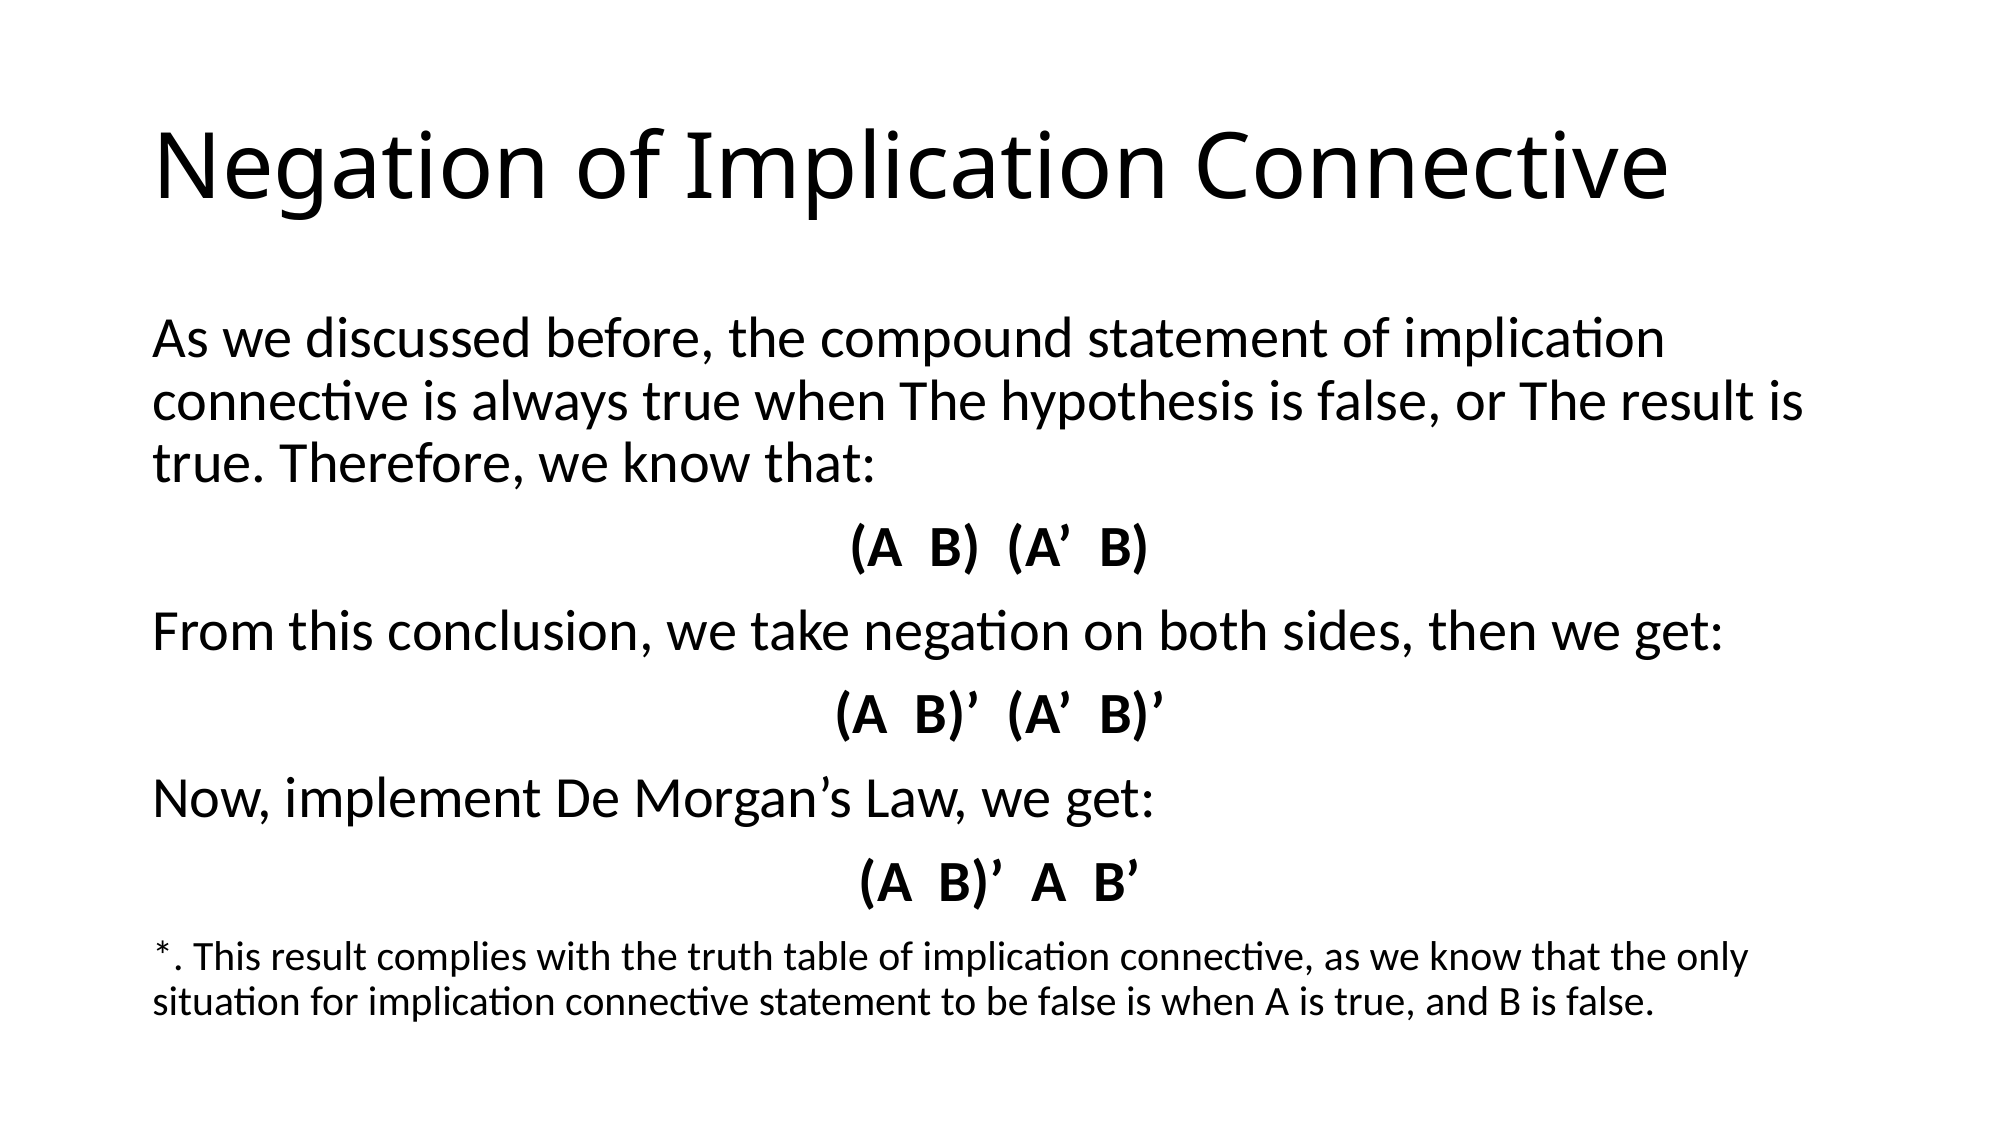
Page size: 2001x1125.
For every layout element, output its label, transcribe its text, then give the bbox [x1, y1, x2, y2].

title Negation of Implication Connective [137, 59, 1863, 278]
